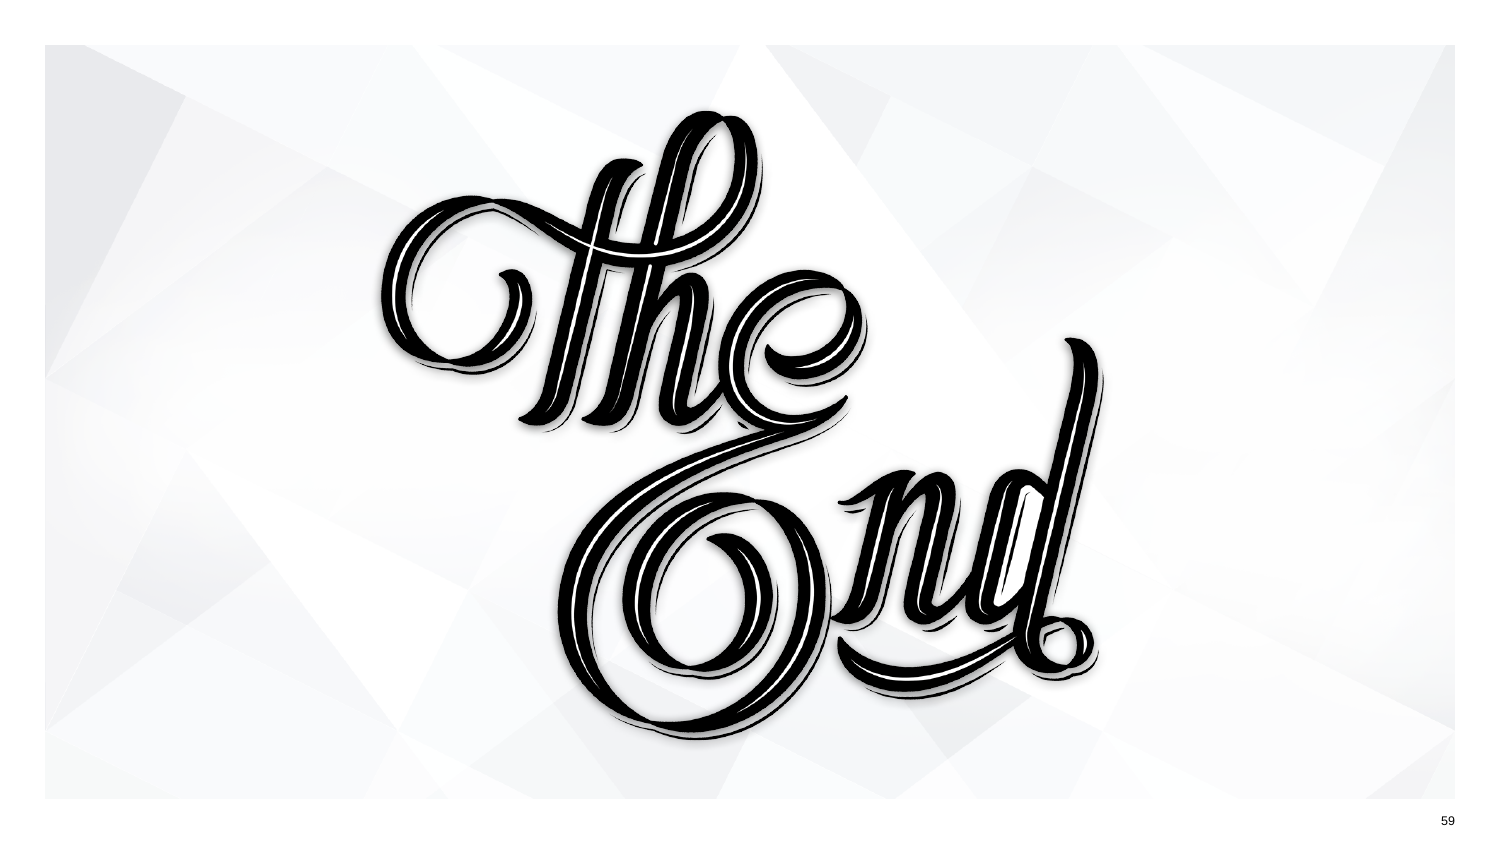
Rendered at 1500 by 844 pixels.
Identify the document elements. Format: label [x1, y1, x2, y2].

picture [45, 45, 1455, 799]
